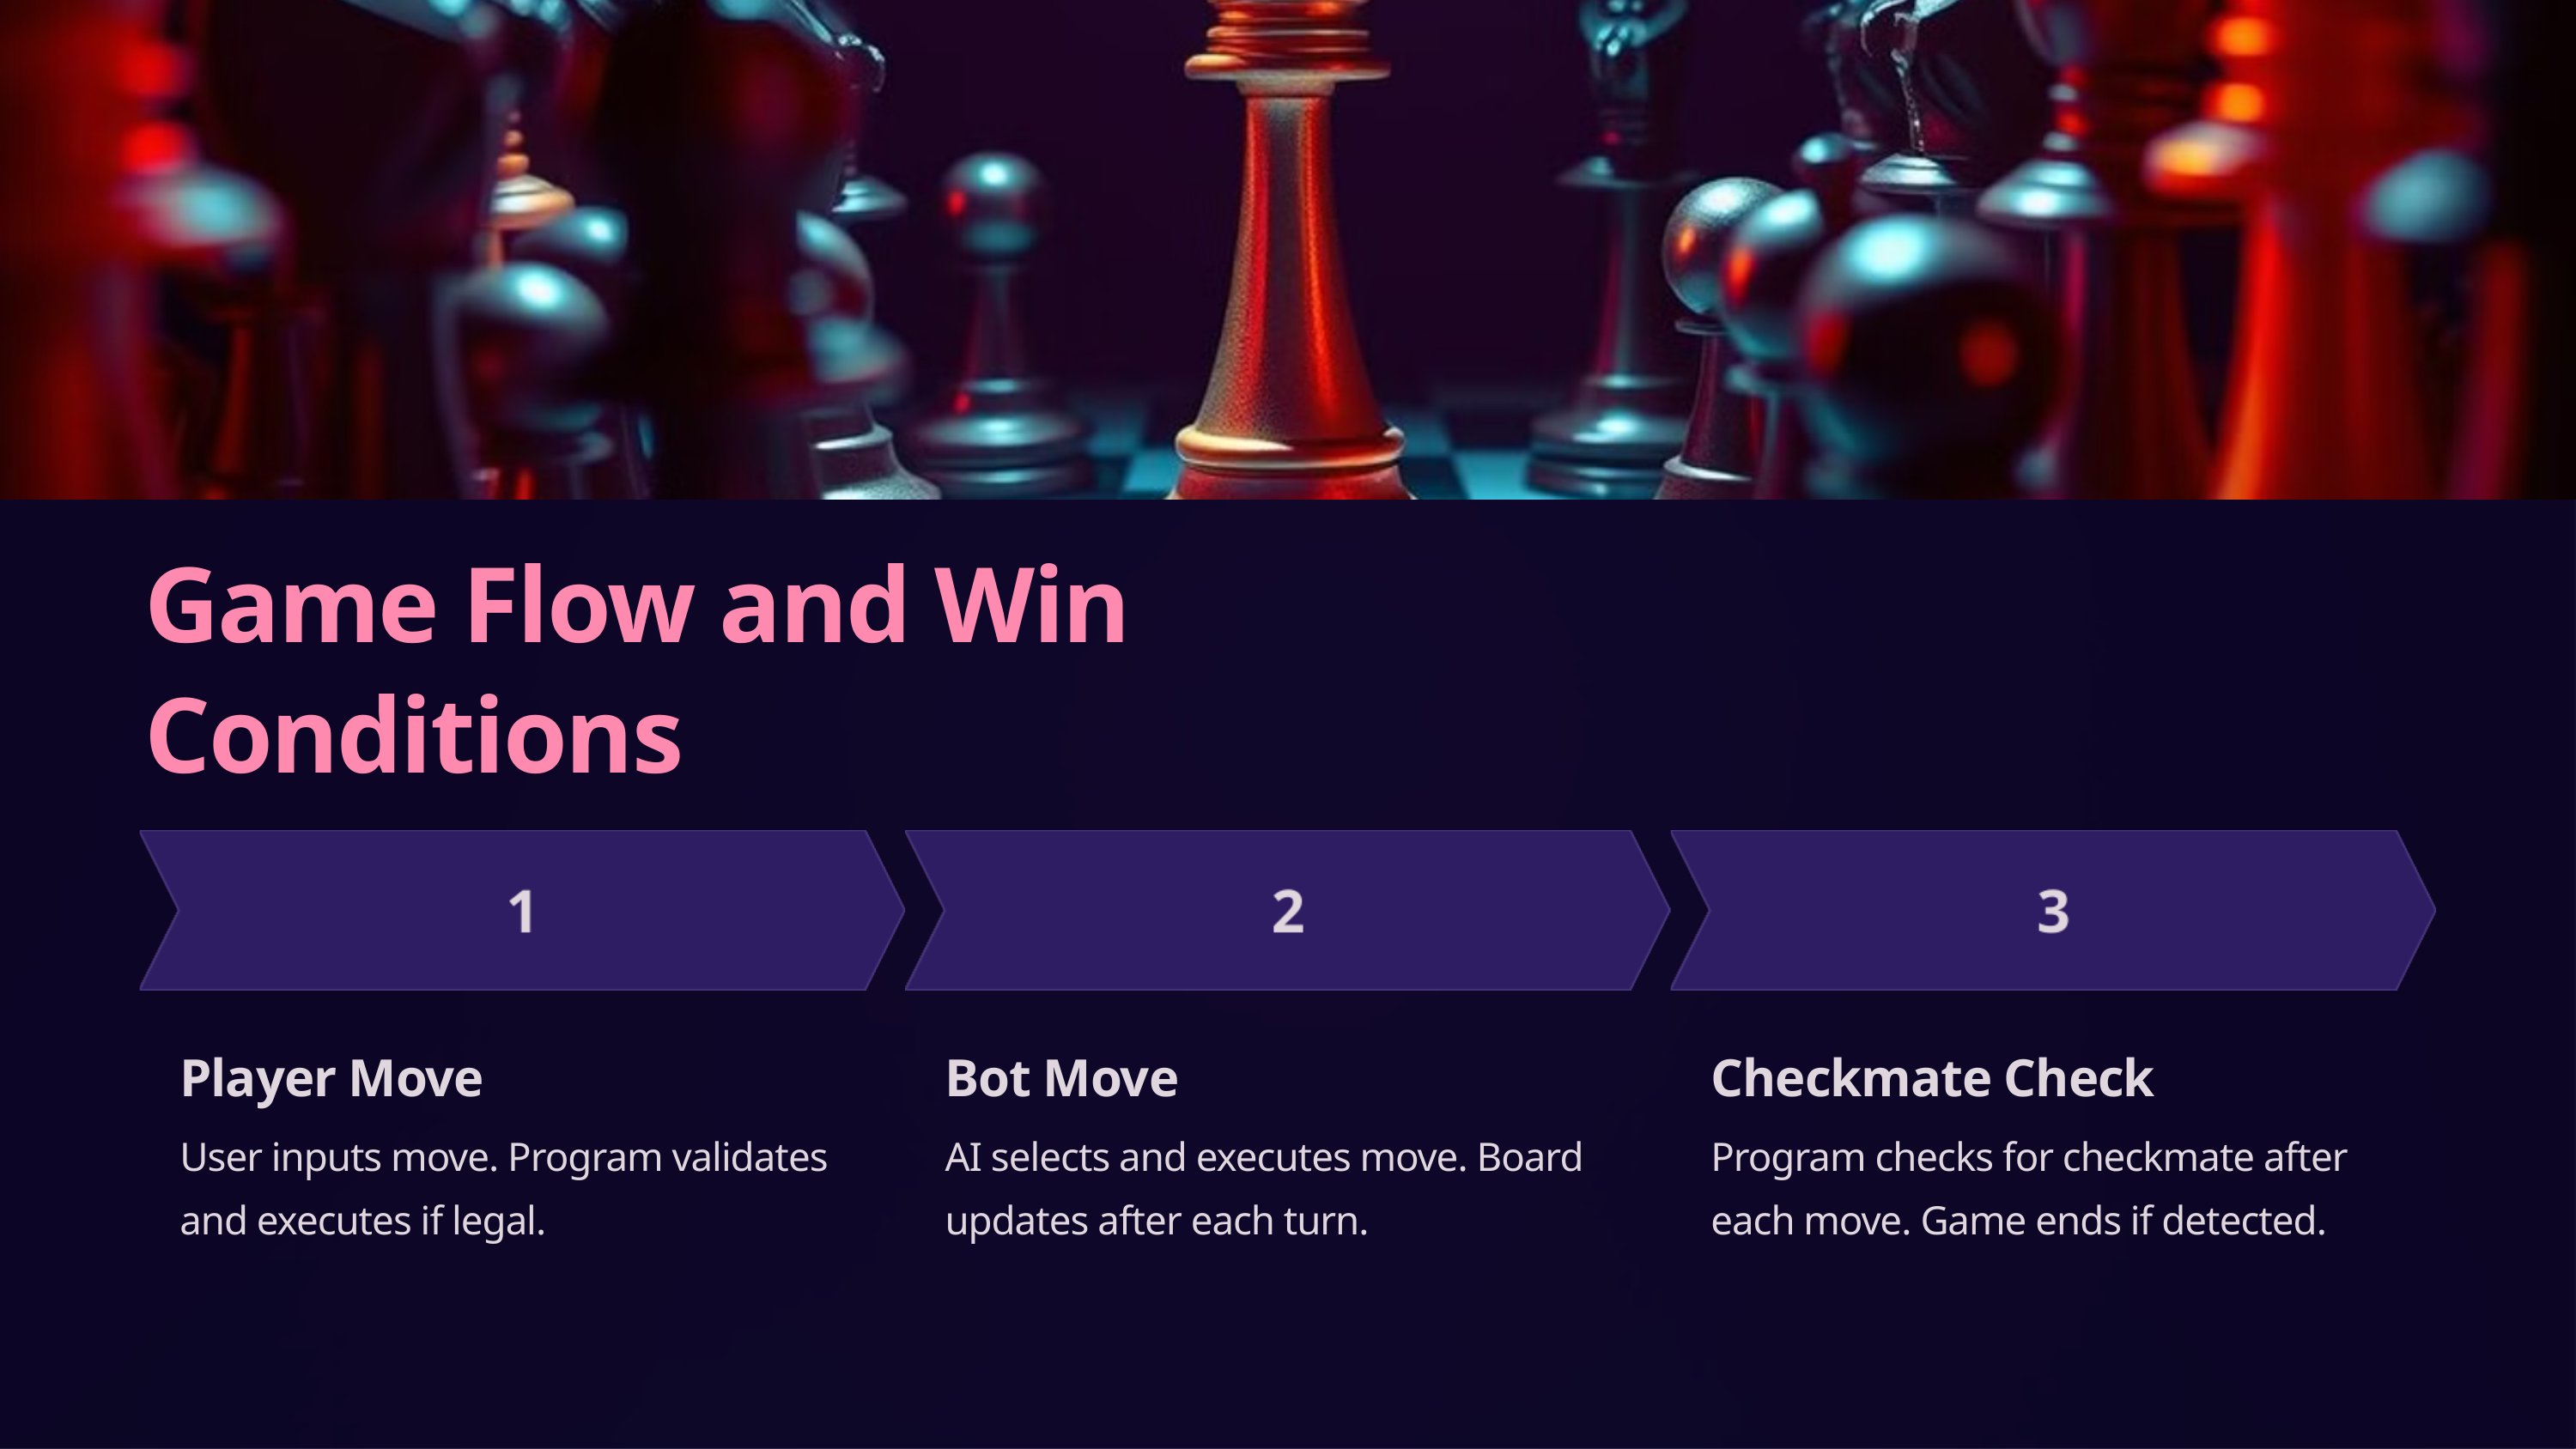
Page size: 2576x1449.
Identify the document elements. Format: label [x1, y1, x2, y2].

text_box [139, 830, 903, 991]
text_box [0, 509, 2576, 1449]
text_box [0, 0, 2576, 500]
text_box [904, 830, 1669, 991]
text_box [1670, 830, 2437, 991]
